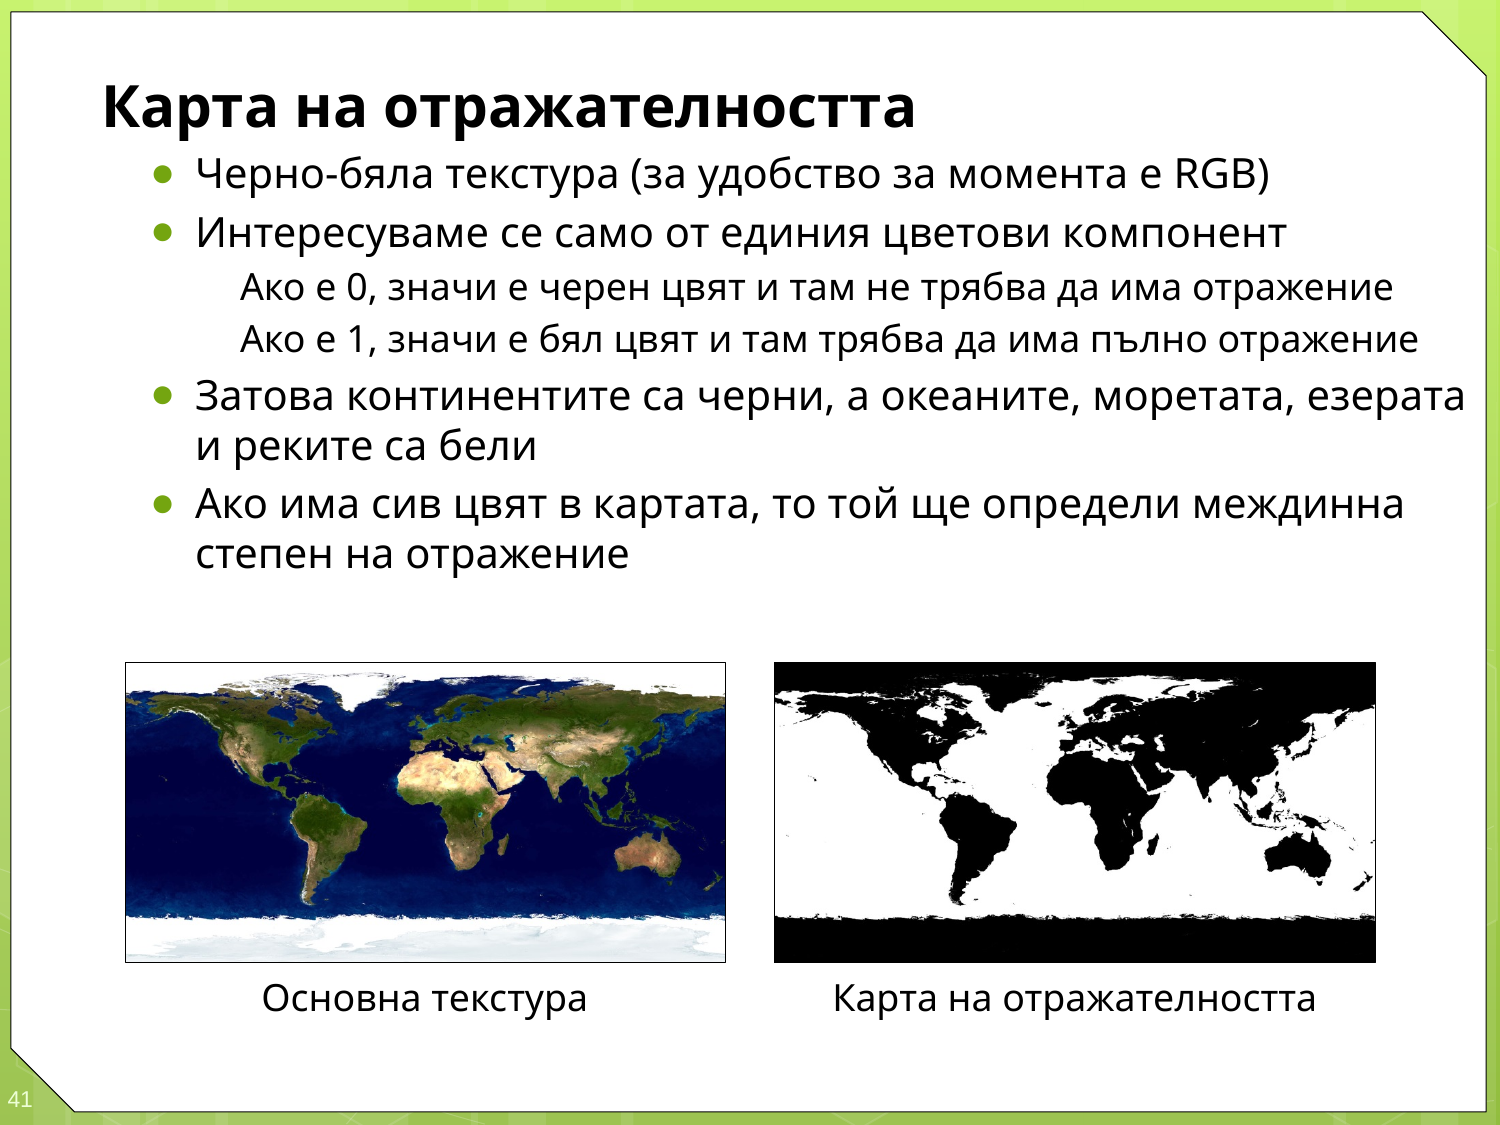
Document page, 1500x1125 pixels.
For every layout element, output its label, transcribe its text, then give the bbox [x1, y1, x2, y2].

picture [774, 662, 1376, 963]
picture [124, 662, 726, 963]
text_box Основна текстура [124, 971, 725, 1027]
list Карта на отражателността Черно-бяла текстура (за удобство за момента е RGB) Интересуваме се само от единия цветови компонент Ако е 0, значи е черен цвят и там не трябва да има отражение Ако е 1, значи е бял цвят и там трябва да има пълно отражение Затова континентите са черни, а океаните, моретата, езерата и реките са бели Ако има сив цвят в картата, то той ще определи междинна степен на отражение [75, 61, 1488, 1113]
text_box Карта на отражателността [774, 971, 1375, 1027]
